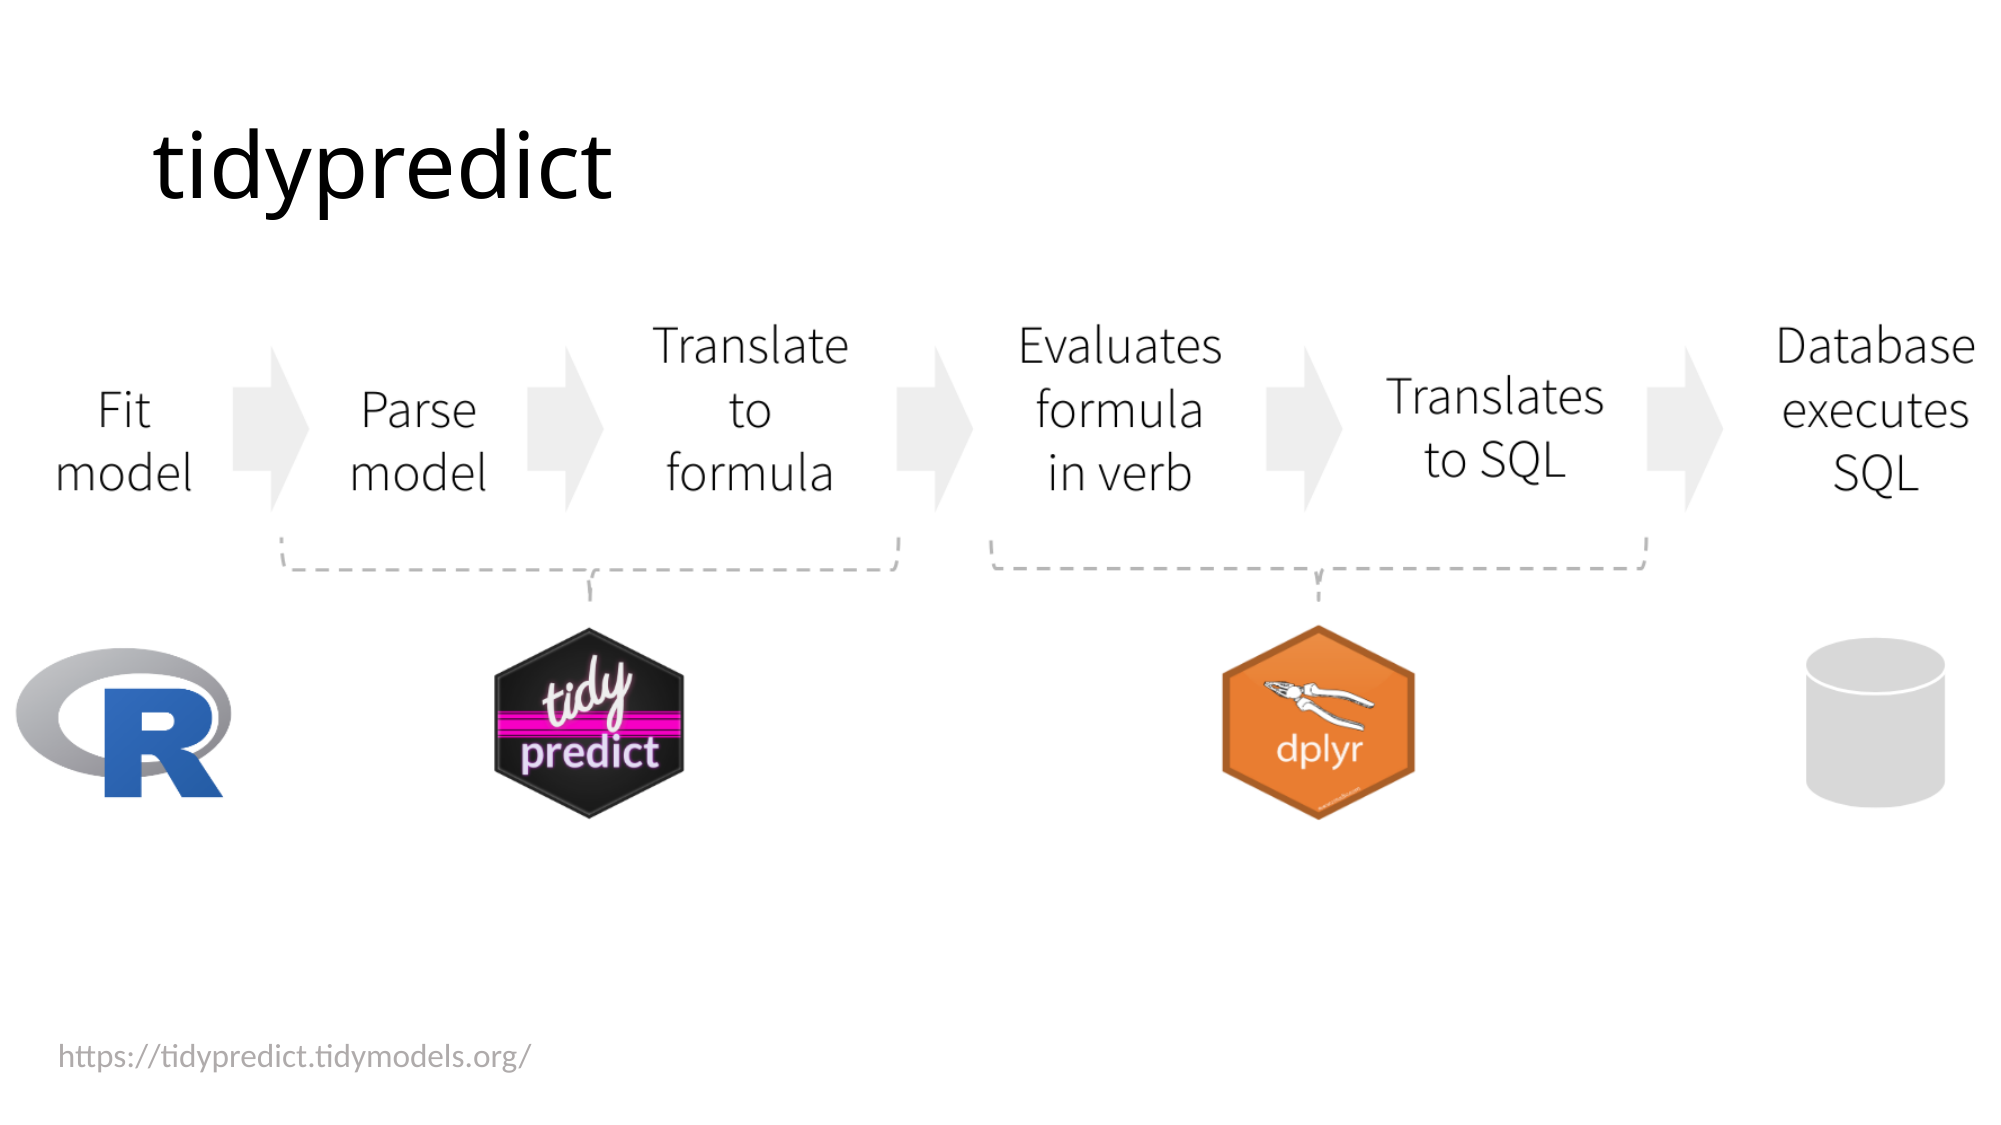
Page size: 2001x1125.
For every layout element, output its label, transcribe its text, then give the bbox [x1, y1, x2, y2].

picture [0, 303, 2000, 822]
title tidypredict [137, 59, 1863, 278]
text_box https://tidypredict.tidymodels.org/ [43, 1026, 1168, 1086]
